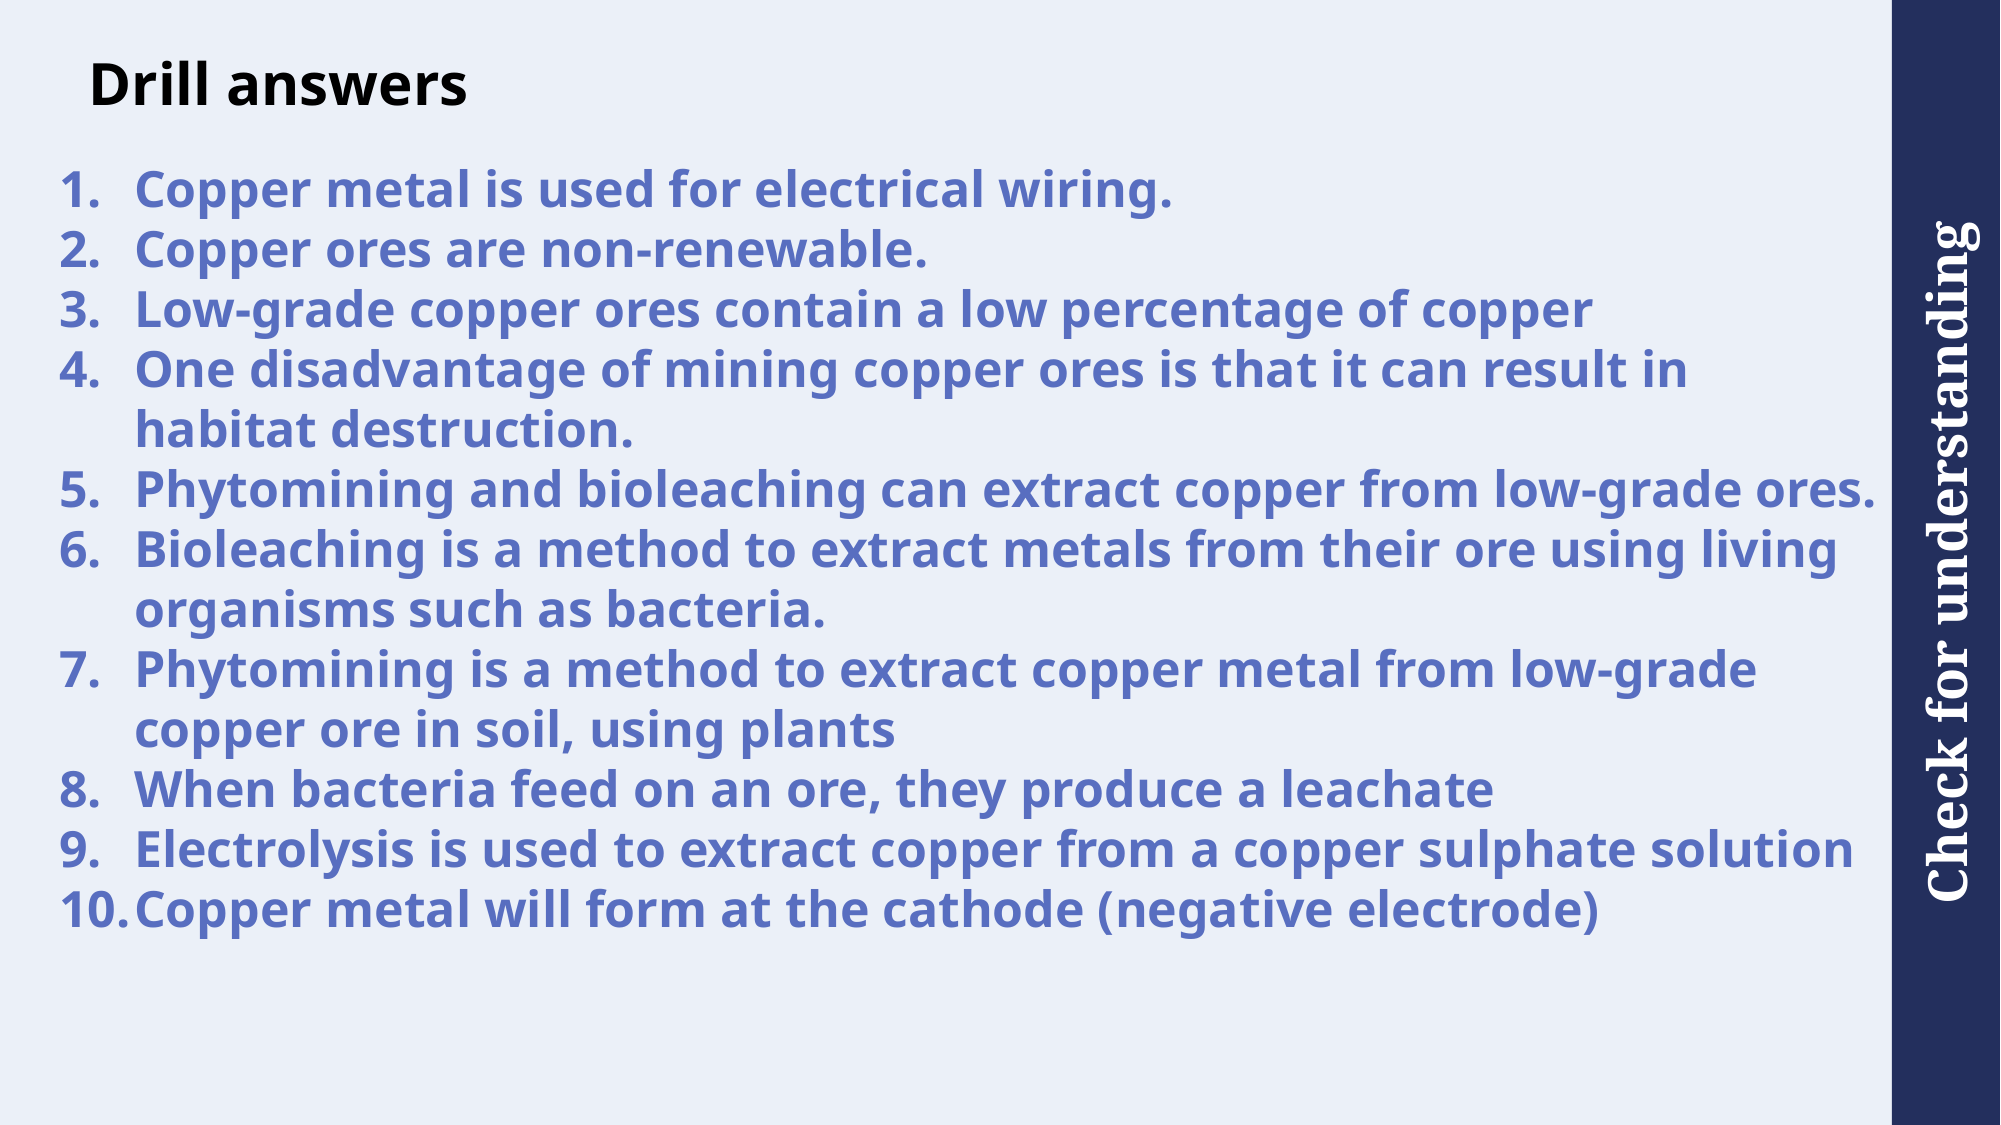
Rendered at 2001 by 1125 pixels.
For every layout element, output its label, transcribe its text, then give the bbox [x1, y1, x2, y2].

title Drill answers [88, 0, 1831, 119]
text_box Copper metal is used for electrical wiring. Copper ores are non-renewable. Low-grade copper ores contain a low percentage of copper One disadvantage of mining copper ores is that it can result in habitat destruction. Phytomining and bioleaching can extract copper from low-grade ores. Bioleaching is a method to extract metals from their ore using living organisms such as bacteria. Phytomining is a method to extract copper metal from low-grade copper ore in soil, using plants When bacteria feed on an ore, they produce a leachate Electrolysis is used to extract copper from a copper sulphate solution Copper metal will form at the cathode (negative electrode) [44, 150, 1900, 946]
